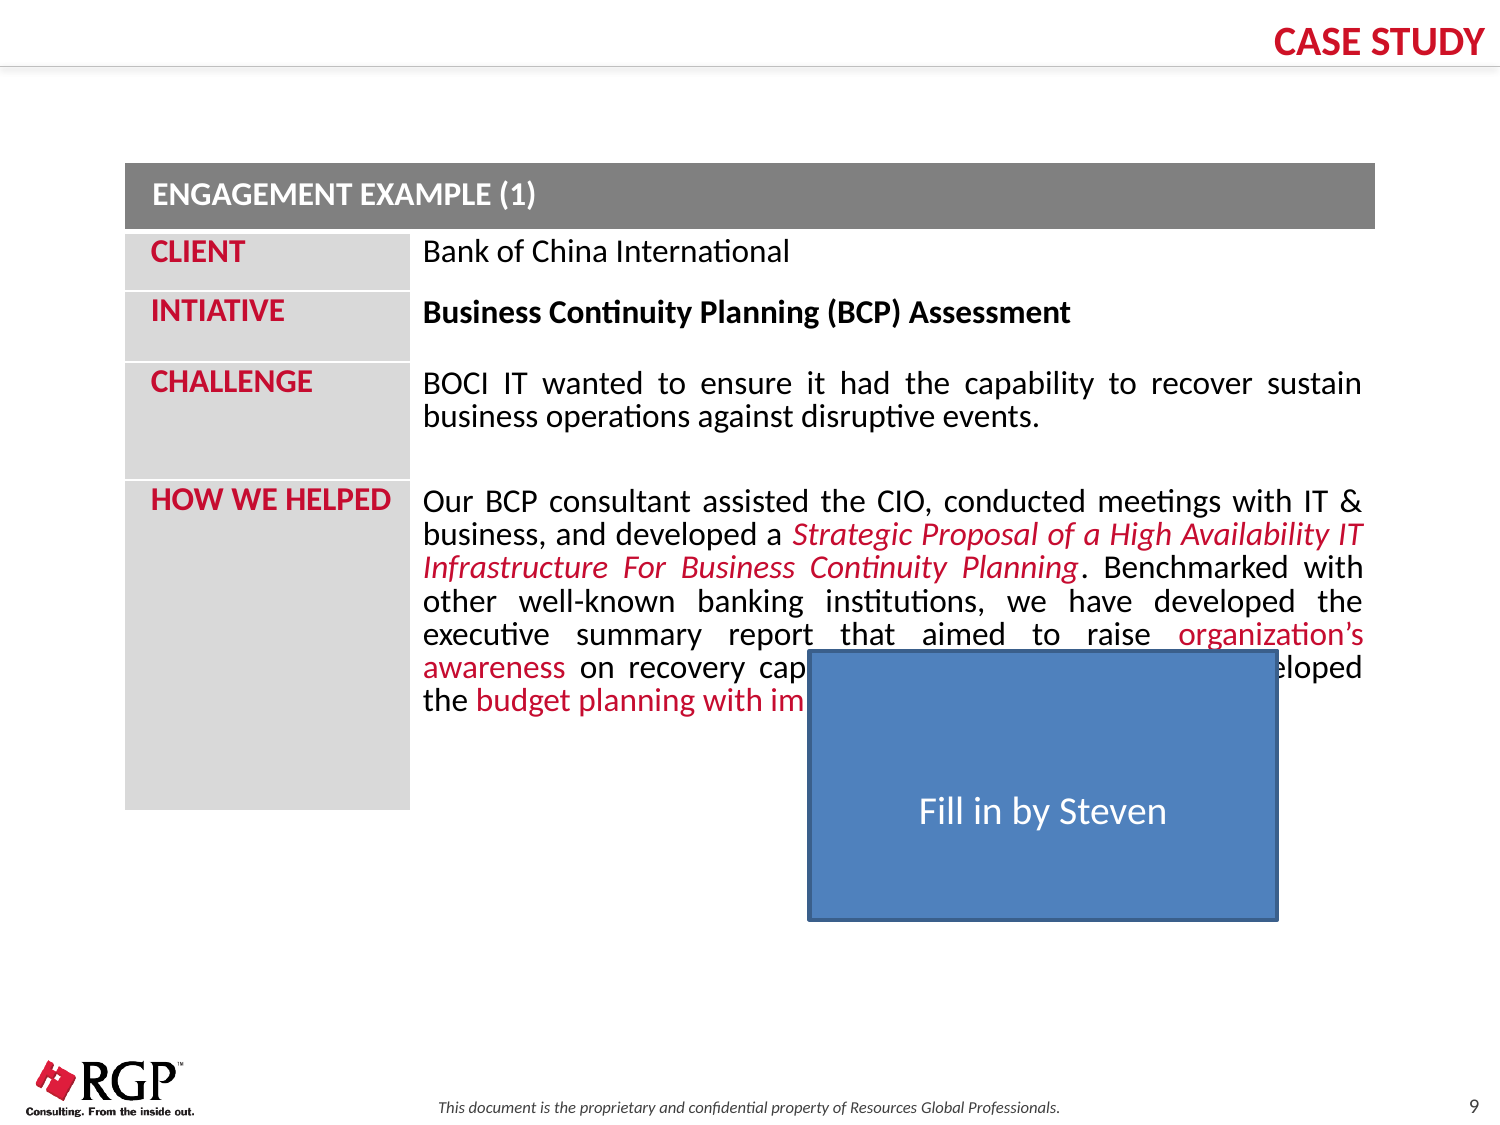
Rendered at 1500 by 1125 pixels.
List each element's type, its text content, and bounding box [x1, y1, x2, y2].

table_cell Our BCP consultant assisted the CIO, conducted meetings with IT & business, and developed a Strategic Proposal of a High Availability IT Infrastructure For Business Continuity Planning. Benchmarked with other well-known banking institutions, we have developed the executive summary report that aimed to raise organization’s awareness on recovery capabilities. Our consultant also developed the budget planning with implementation roadmap for BOCI IT. [412, 481, 1375, 810]
table_cell BOCI IT wanted to ensure it had the capability to recover sustain business operations against disruptive events. [412, 363, 1375, 479]
table_cell Bank of China International [412, 234, 1375, 290]
picture [26, 1060, 194, 1117]
table_header Engagement Example (1) [125, 163, 1375, 229]
table_cell Business Continuity Planning (BCP) Assessment [412, 292, 1375, 361]
text_box Fill in by Steven [807, 649, 1279, 922]
list CASE STUDY [601, 3, 1500, 67]
table_cell CHALLENGE [125, 363, 410, 479]
table_cell INTIATIVE [125, 292, 410, 361]
table_cell HOW WE HELPED [125, 481, 410, 810]
table_cell CLIENT [125, 234, 410, 290]
